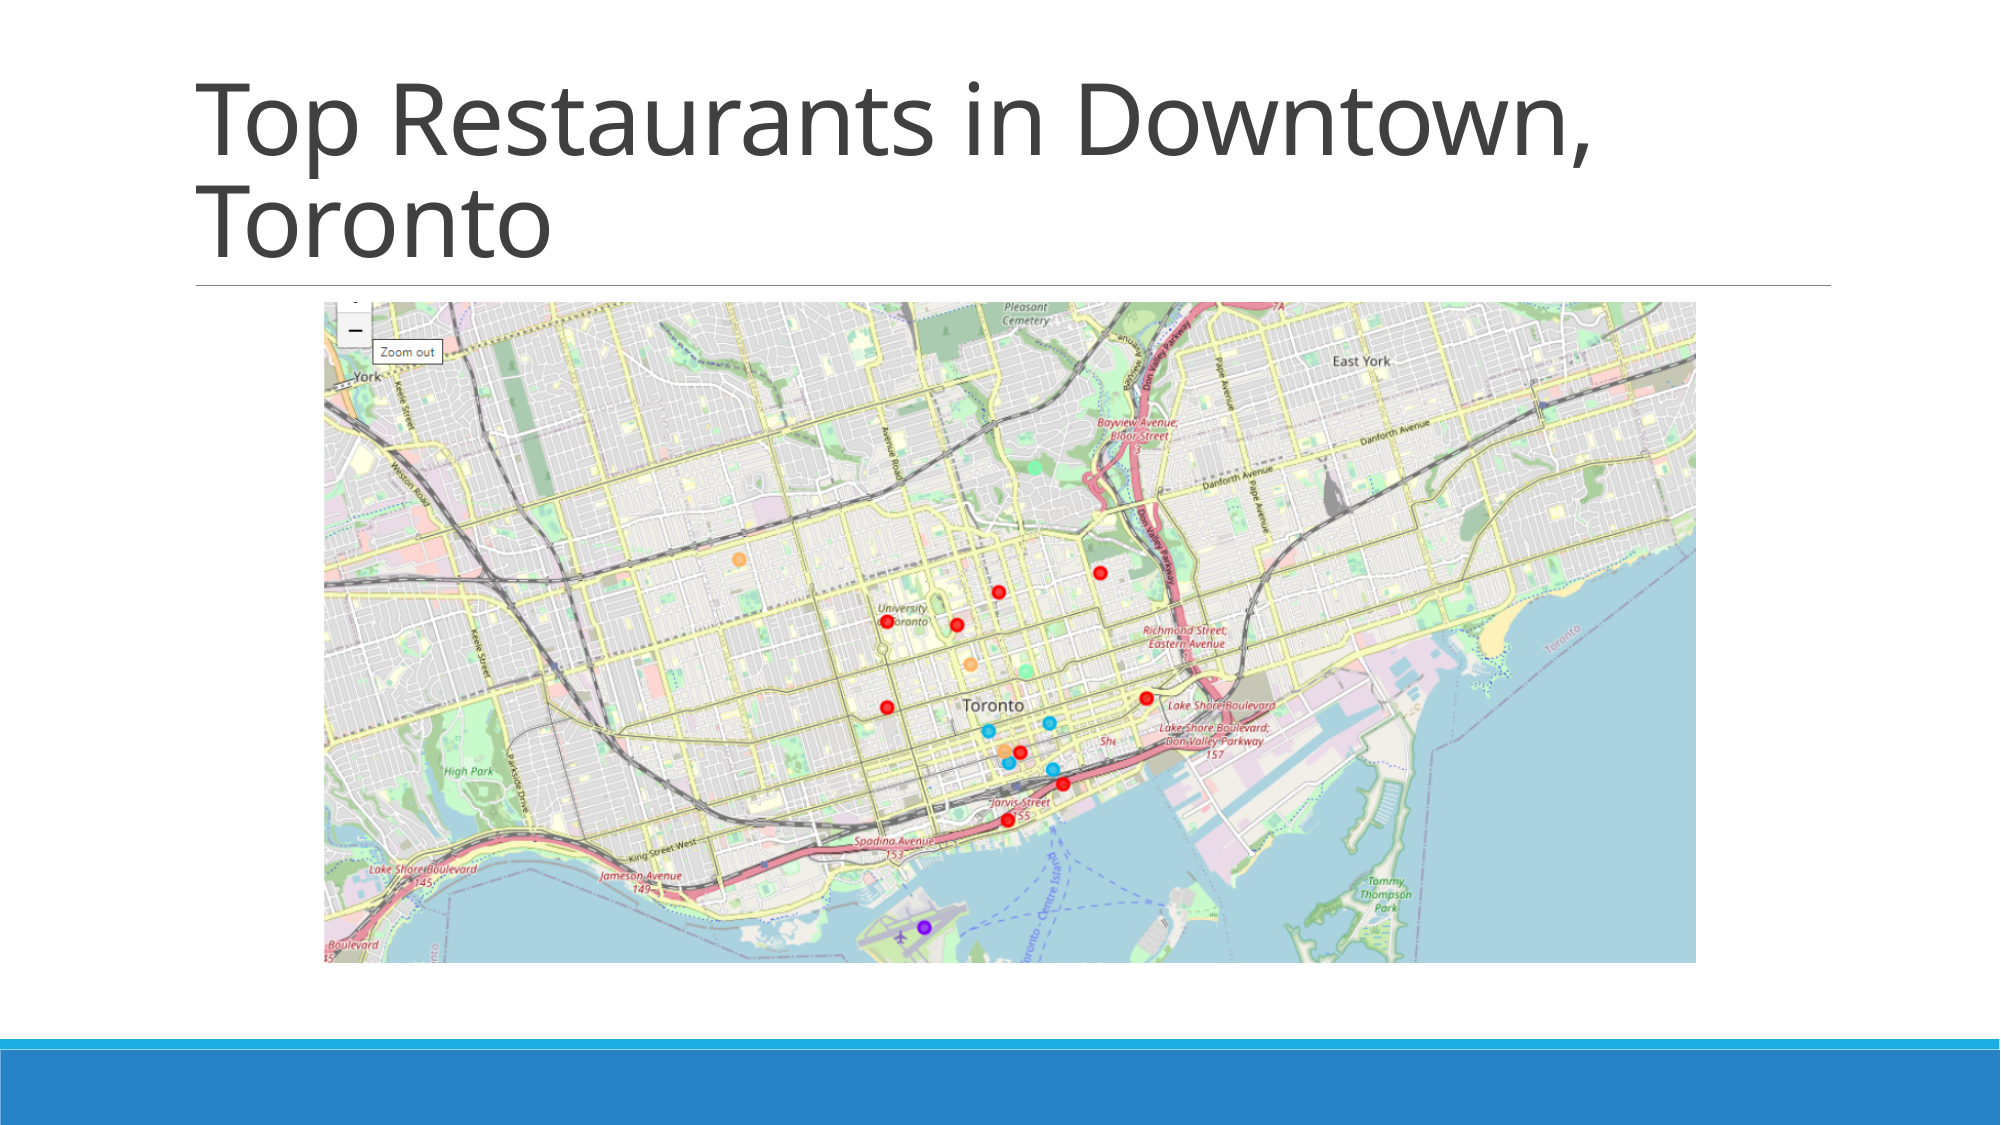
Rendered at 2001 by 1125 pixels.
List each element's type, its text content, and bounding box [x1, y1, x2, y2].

title Top Restaurants in Downtown, Toronto [180, 47, 1830, 285]
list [313, 302, 1697, 964]
